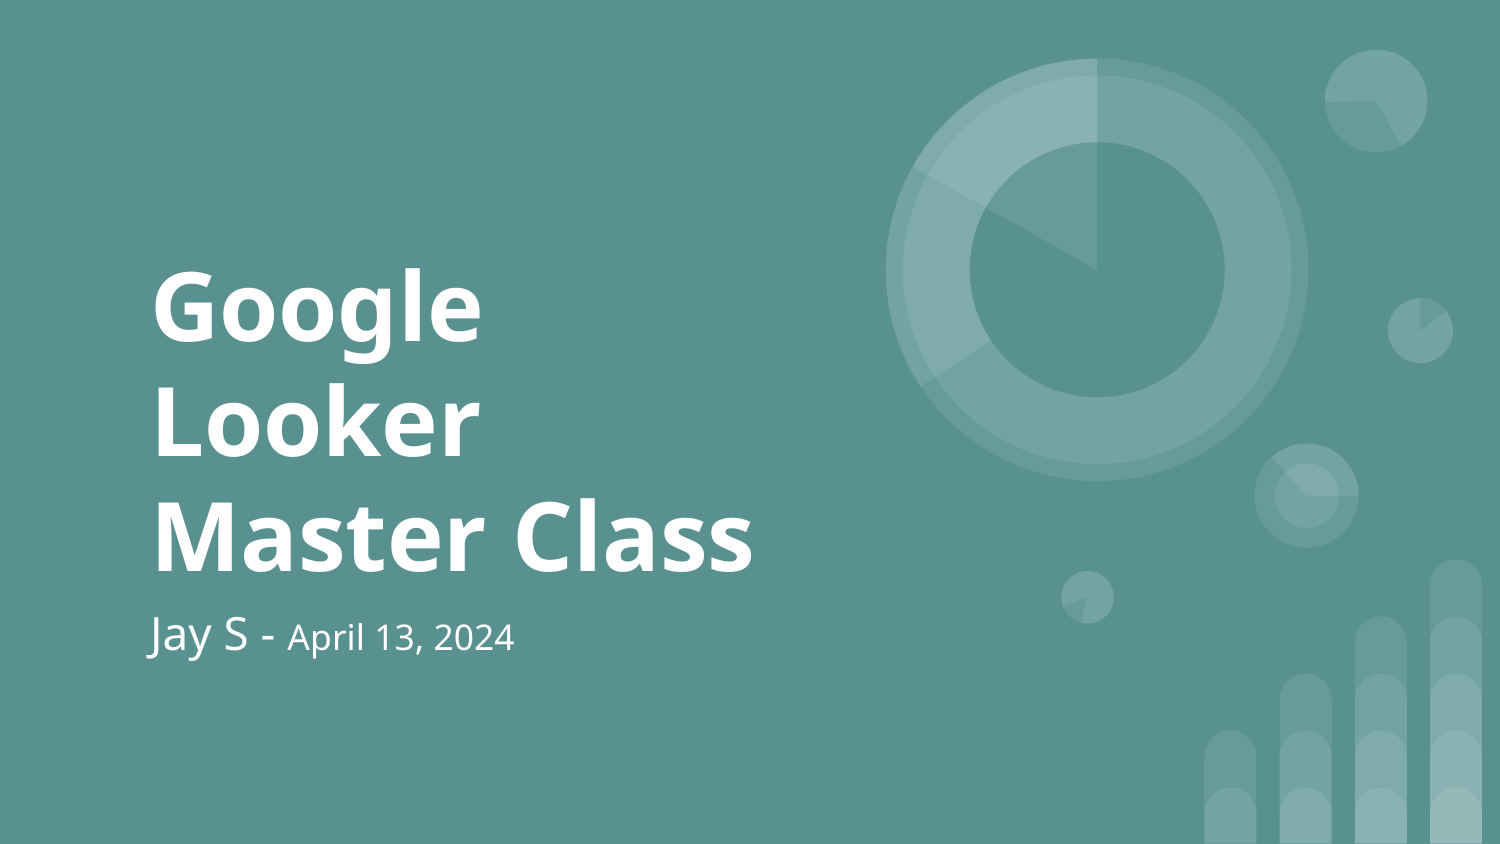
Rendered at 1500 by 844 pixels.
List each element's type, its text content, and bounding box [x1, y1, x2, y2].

subtitle Jay S - April 13, 2024 [135, 589, 834, 704]
title Google Looker Master Class [135, 264, 834, 572]
